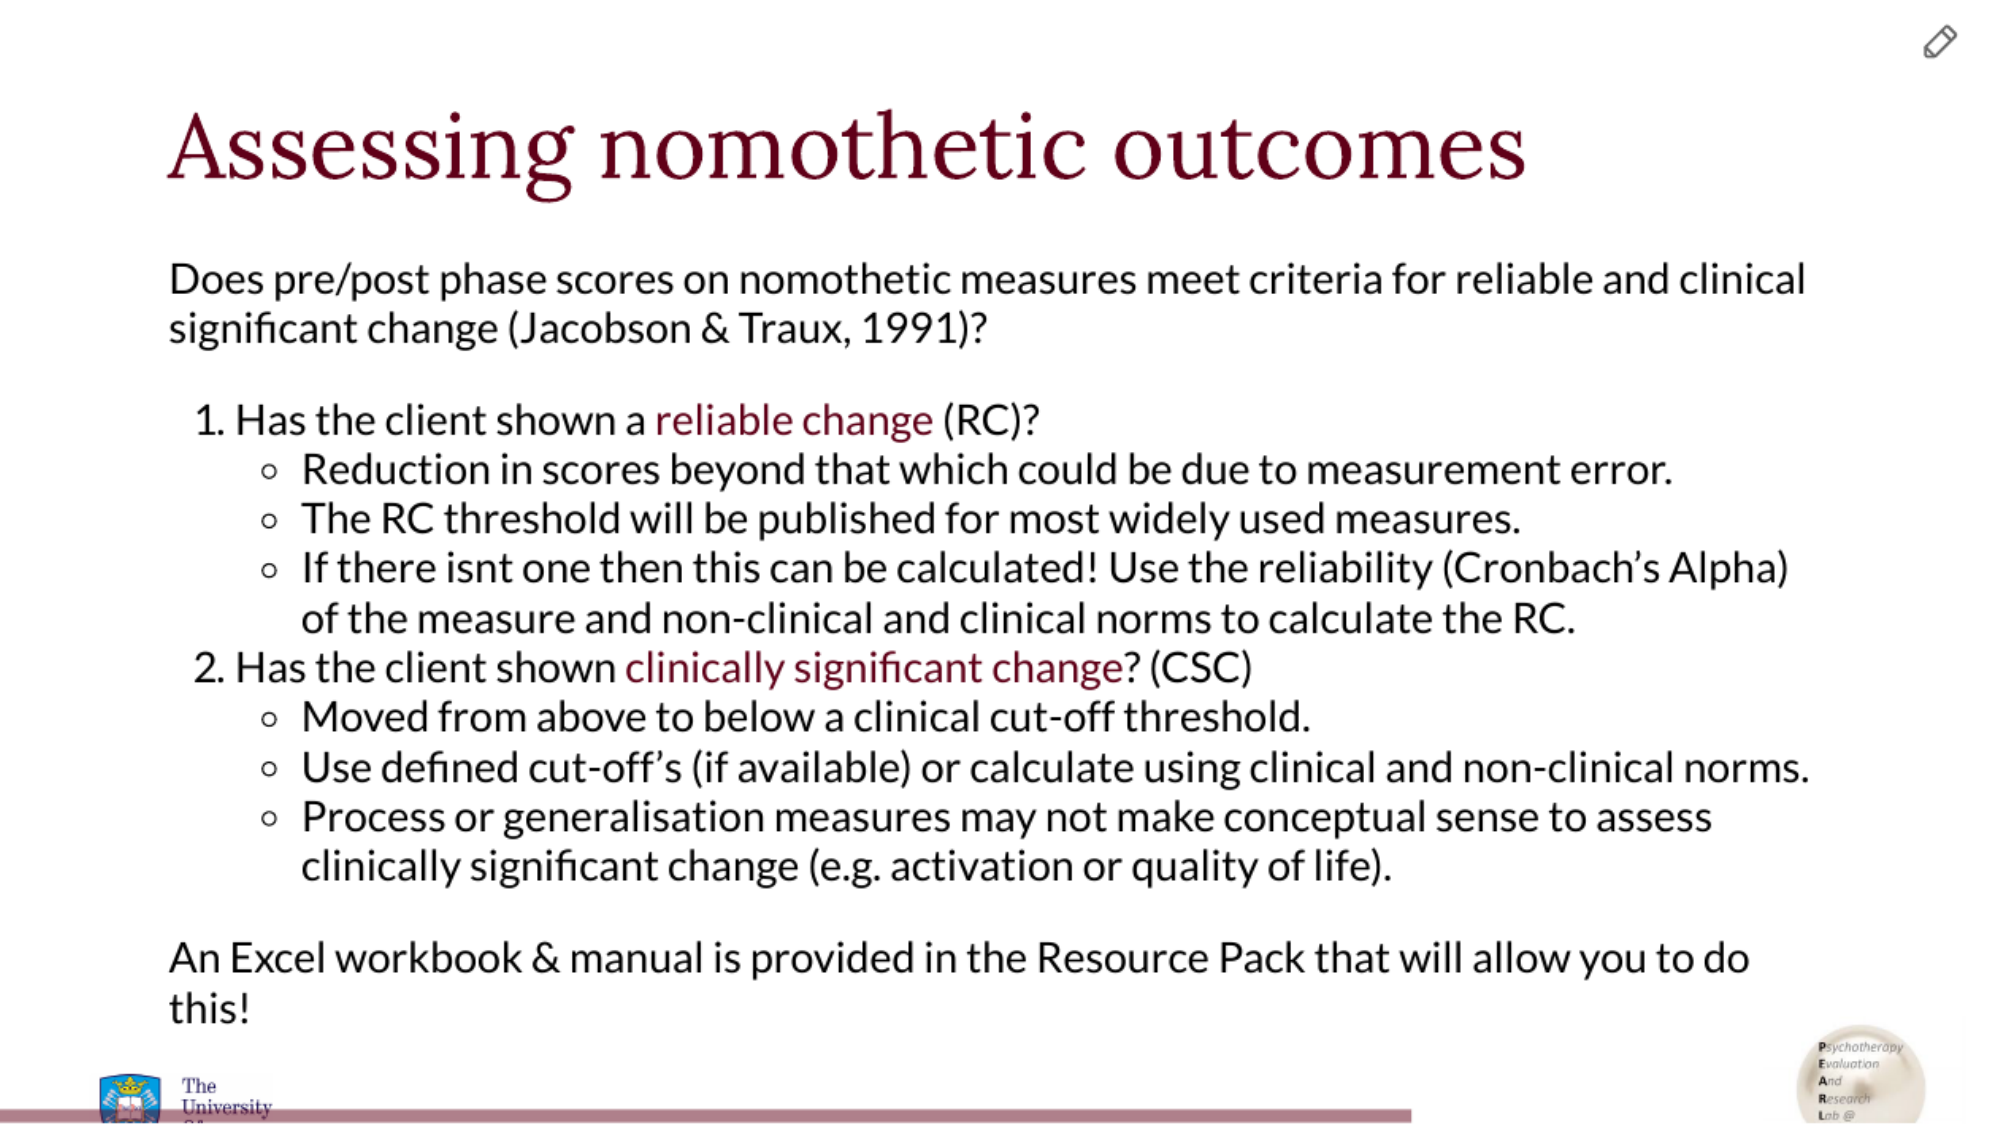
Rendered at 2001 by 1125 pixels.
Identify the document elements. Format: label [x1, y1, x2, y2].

list [0, 0, 2000, 1125]
